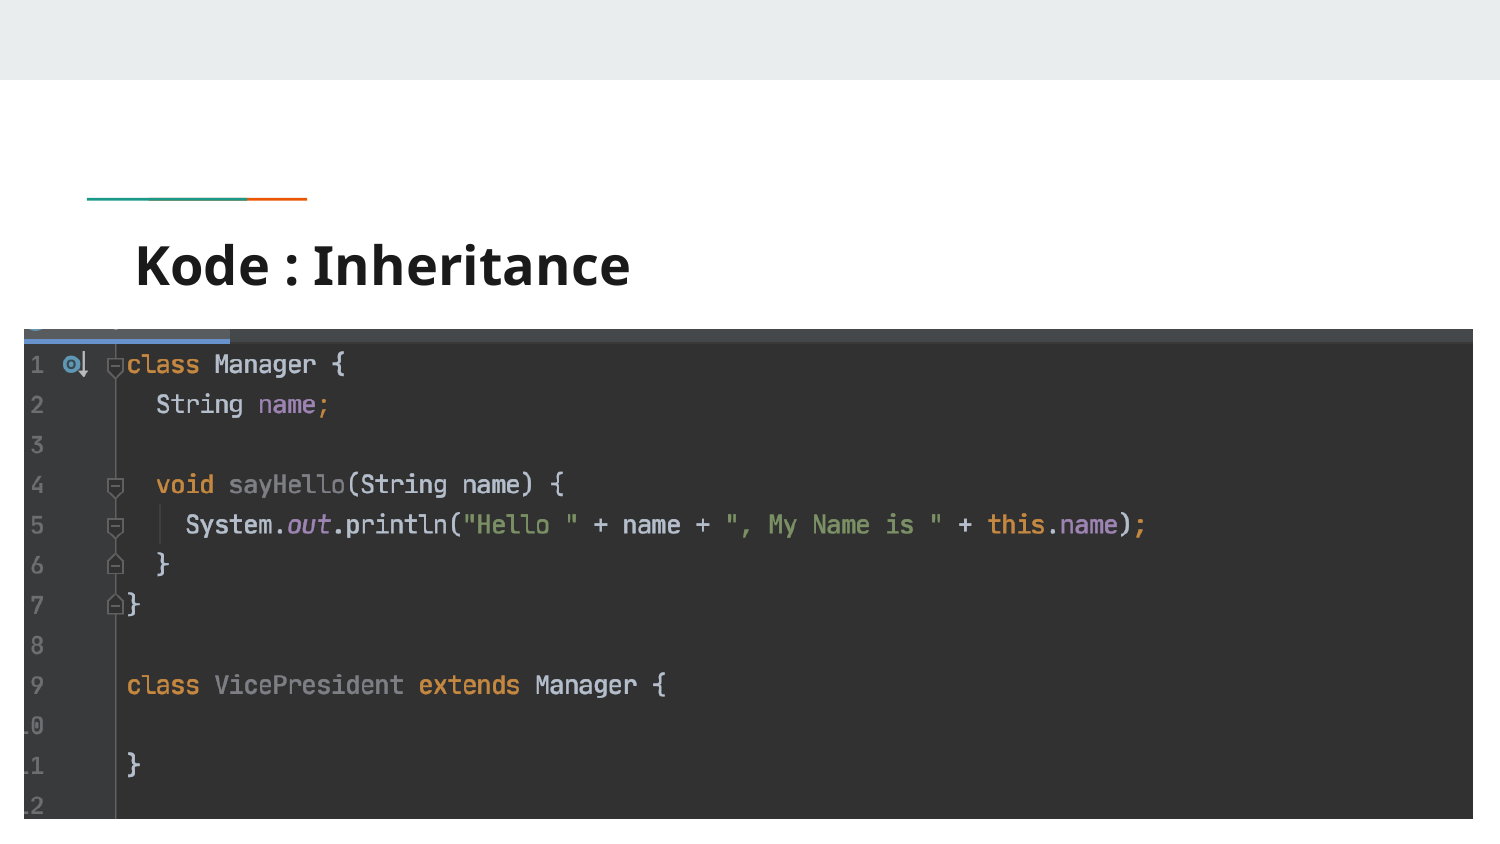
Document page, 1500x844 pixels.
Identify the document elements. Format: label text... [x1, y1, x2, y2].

title Kode : Inheritance [119, 216, 1381, 305]
picture [24, 328, 1473, 819]
